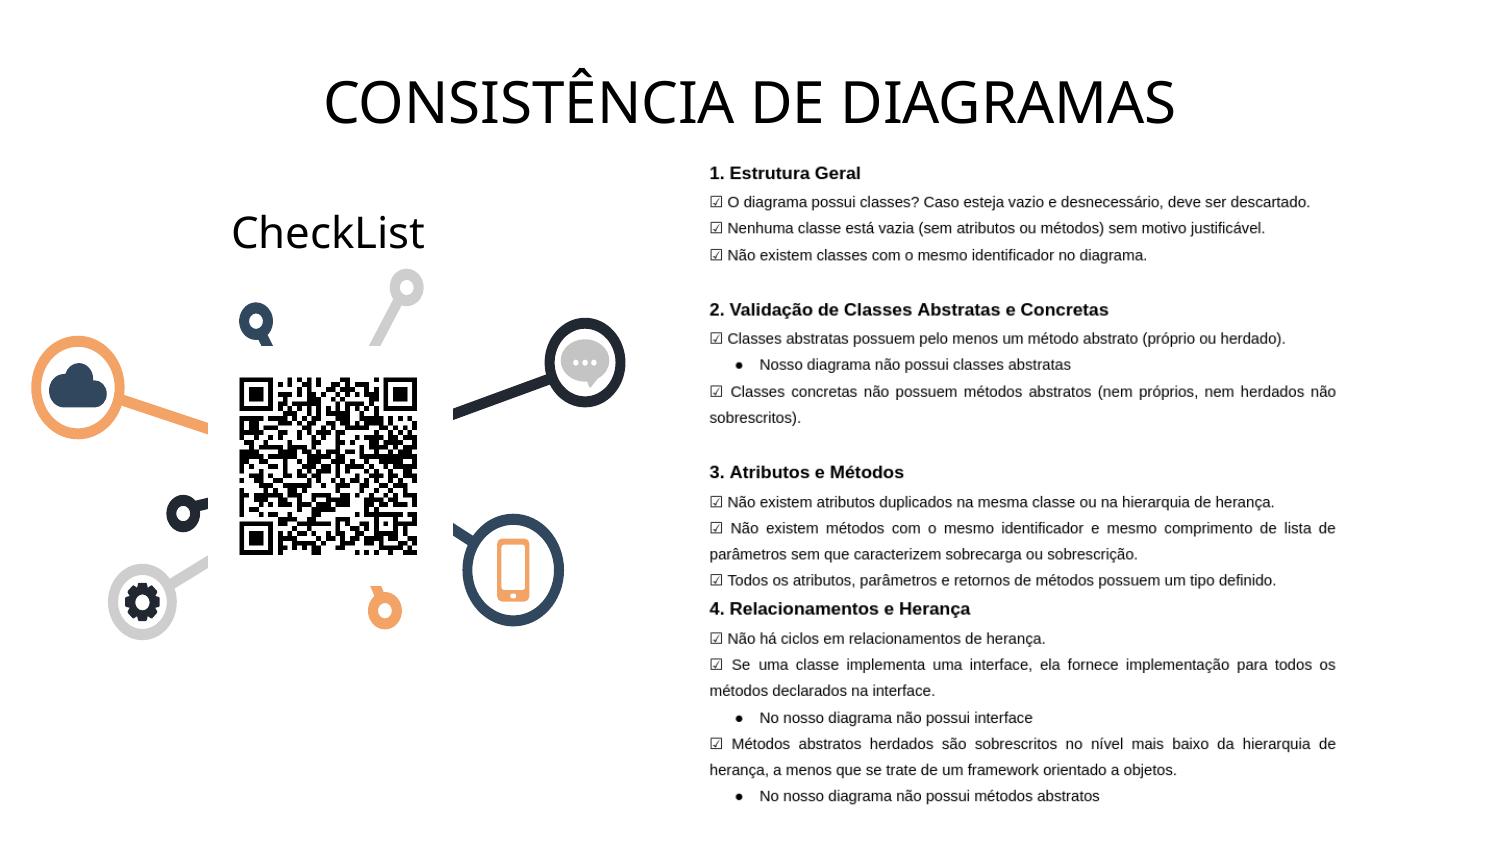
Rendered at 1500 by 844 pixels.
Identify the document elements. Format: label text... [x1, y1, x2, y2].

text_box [30, 268, 626, 641]
picture [208, 346, 454, 587]
text_box CONSISTÊNCIA DE DIAGRAMAS [254, 61, 1246, 138]
picture [696, 151, 1346, 821]
text_box CheckList [134, 192, 523, 267]
